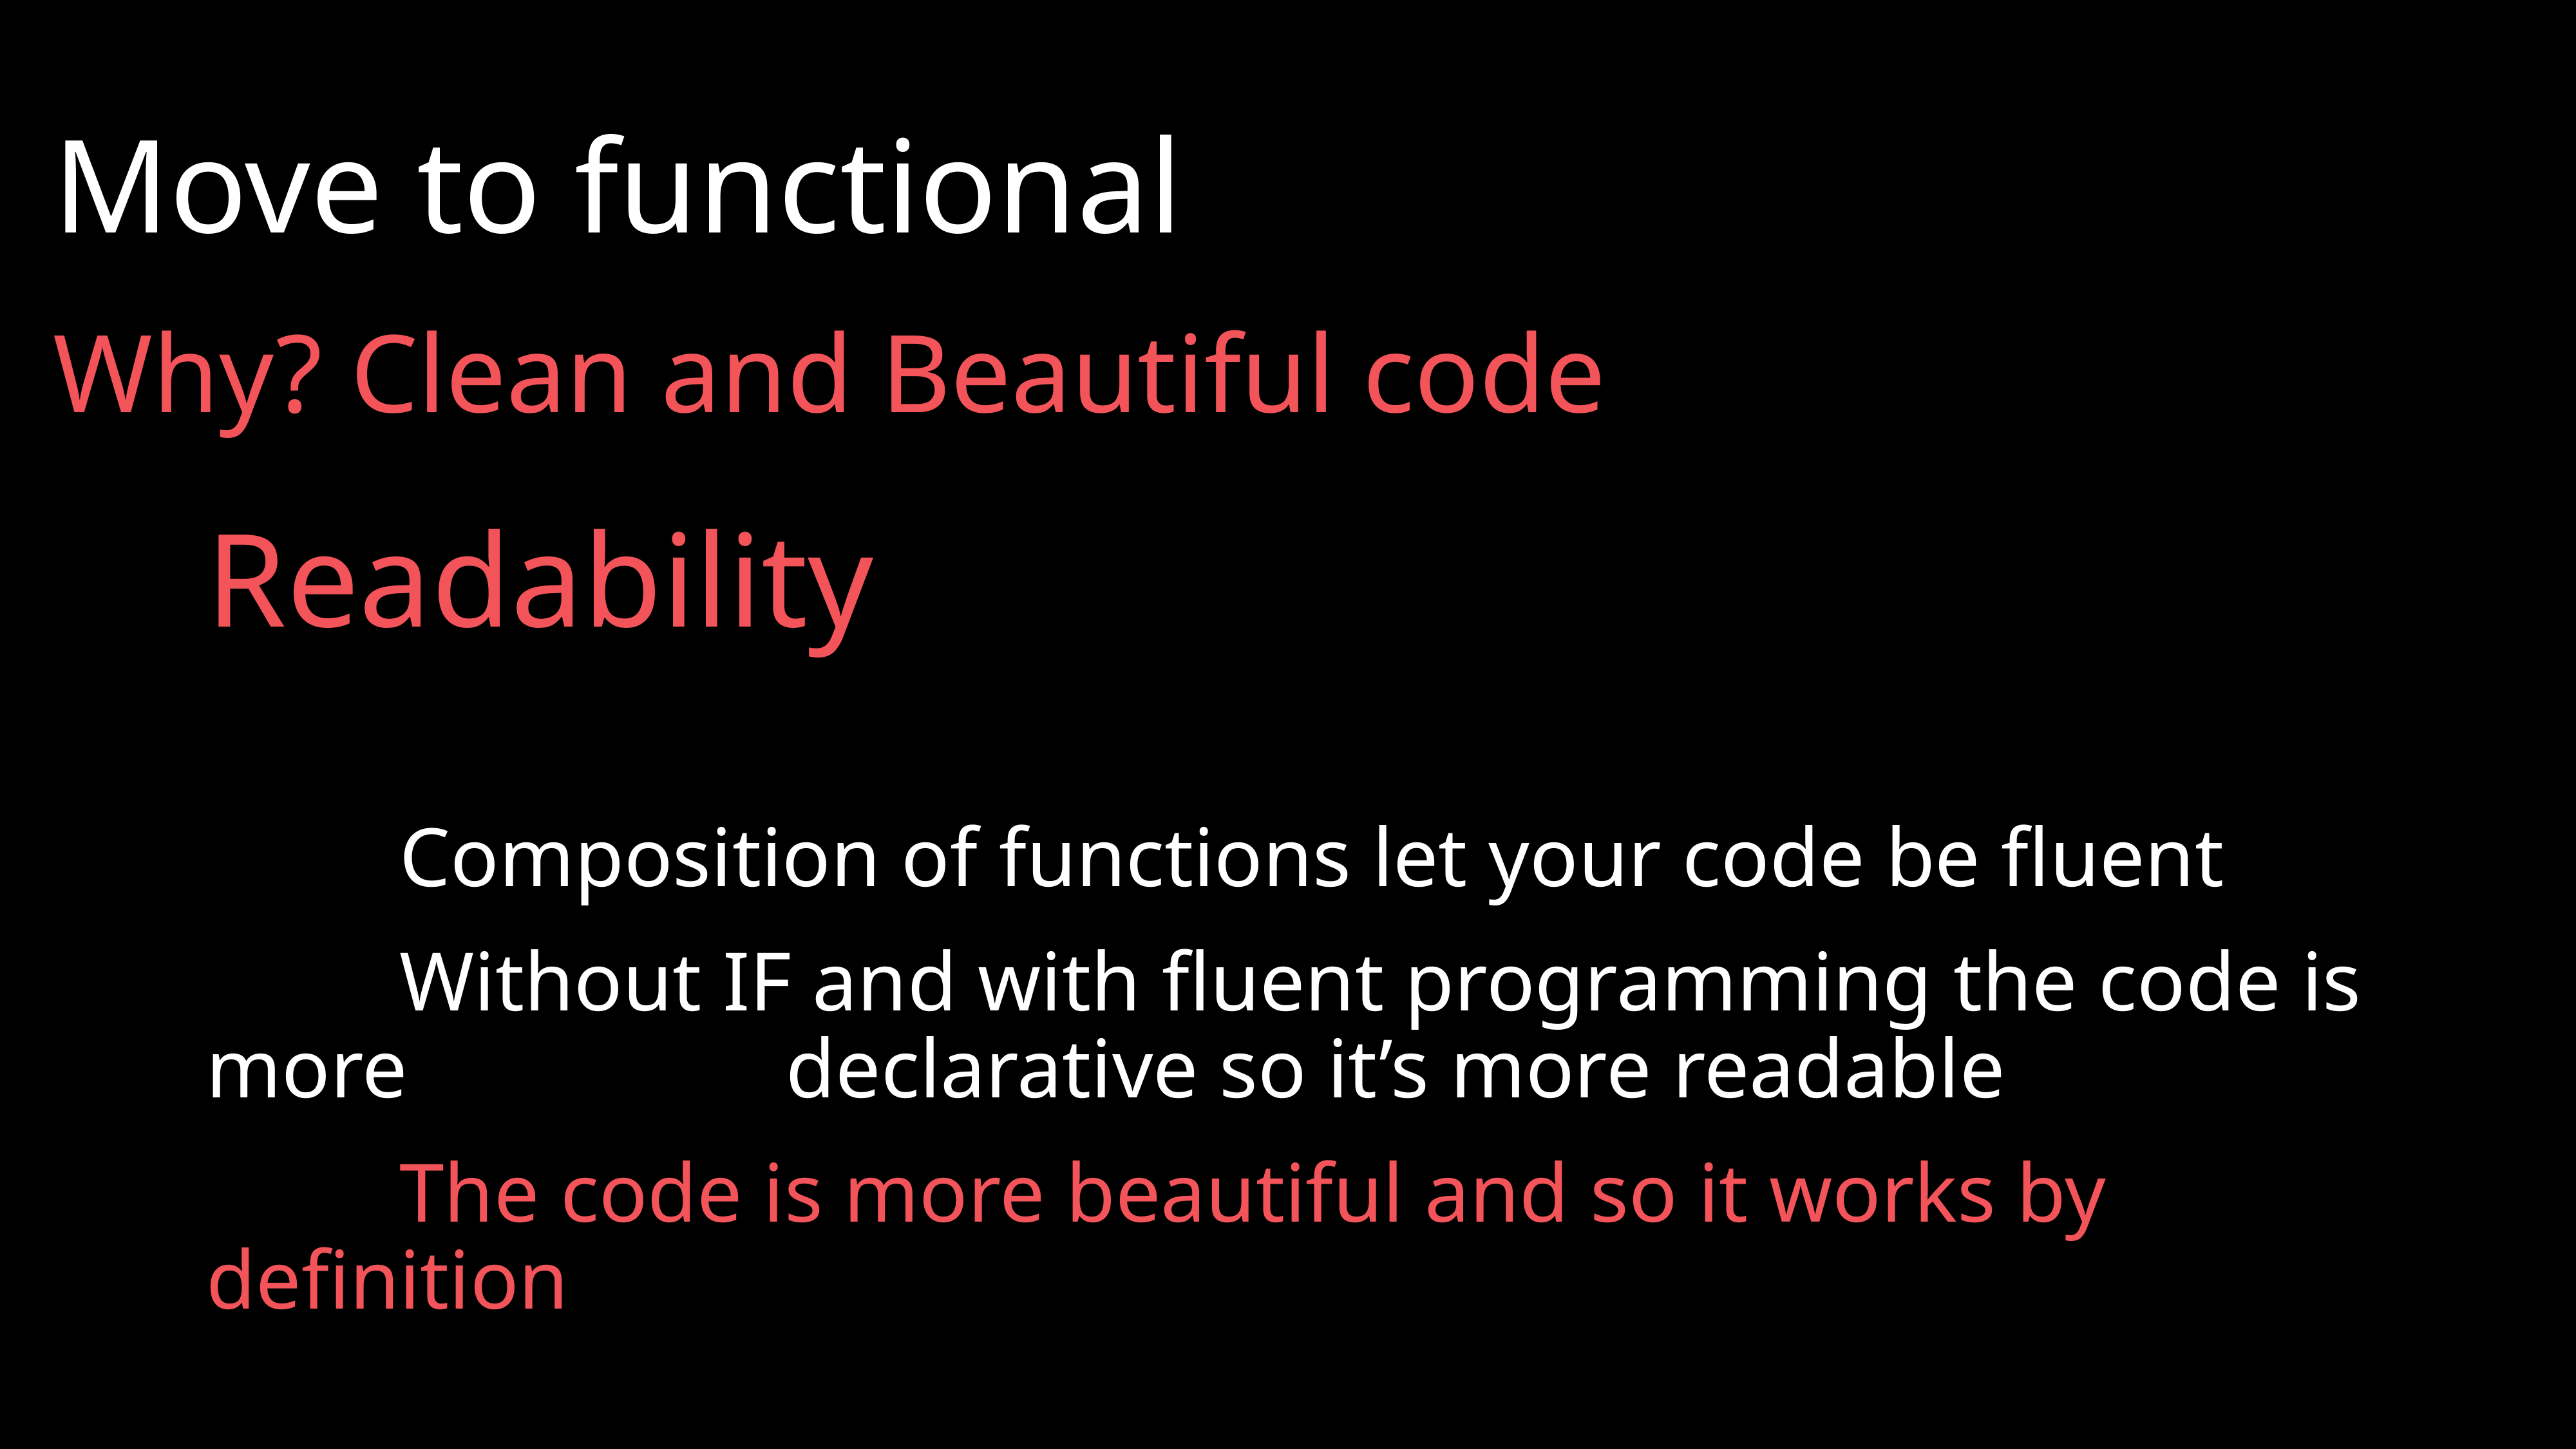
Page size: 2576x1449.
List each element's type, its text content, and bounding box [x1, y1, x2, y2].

title Move to functional [43, 129, 2533, 274]
list Why? Clean and Beautiful code [43, 315, 2533, 407]
list Readability Composition of functions let your code be fluent Without IF and with fluent programming the code is more declarative so it’s more readable The code is more beautiful and so it works by definition [196, 511, 2416, 1349]
